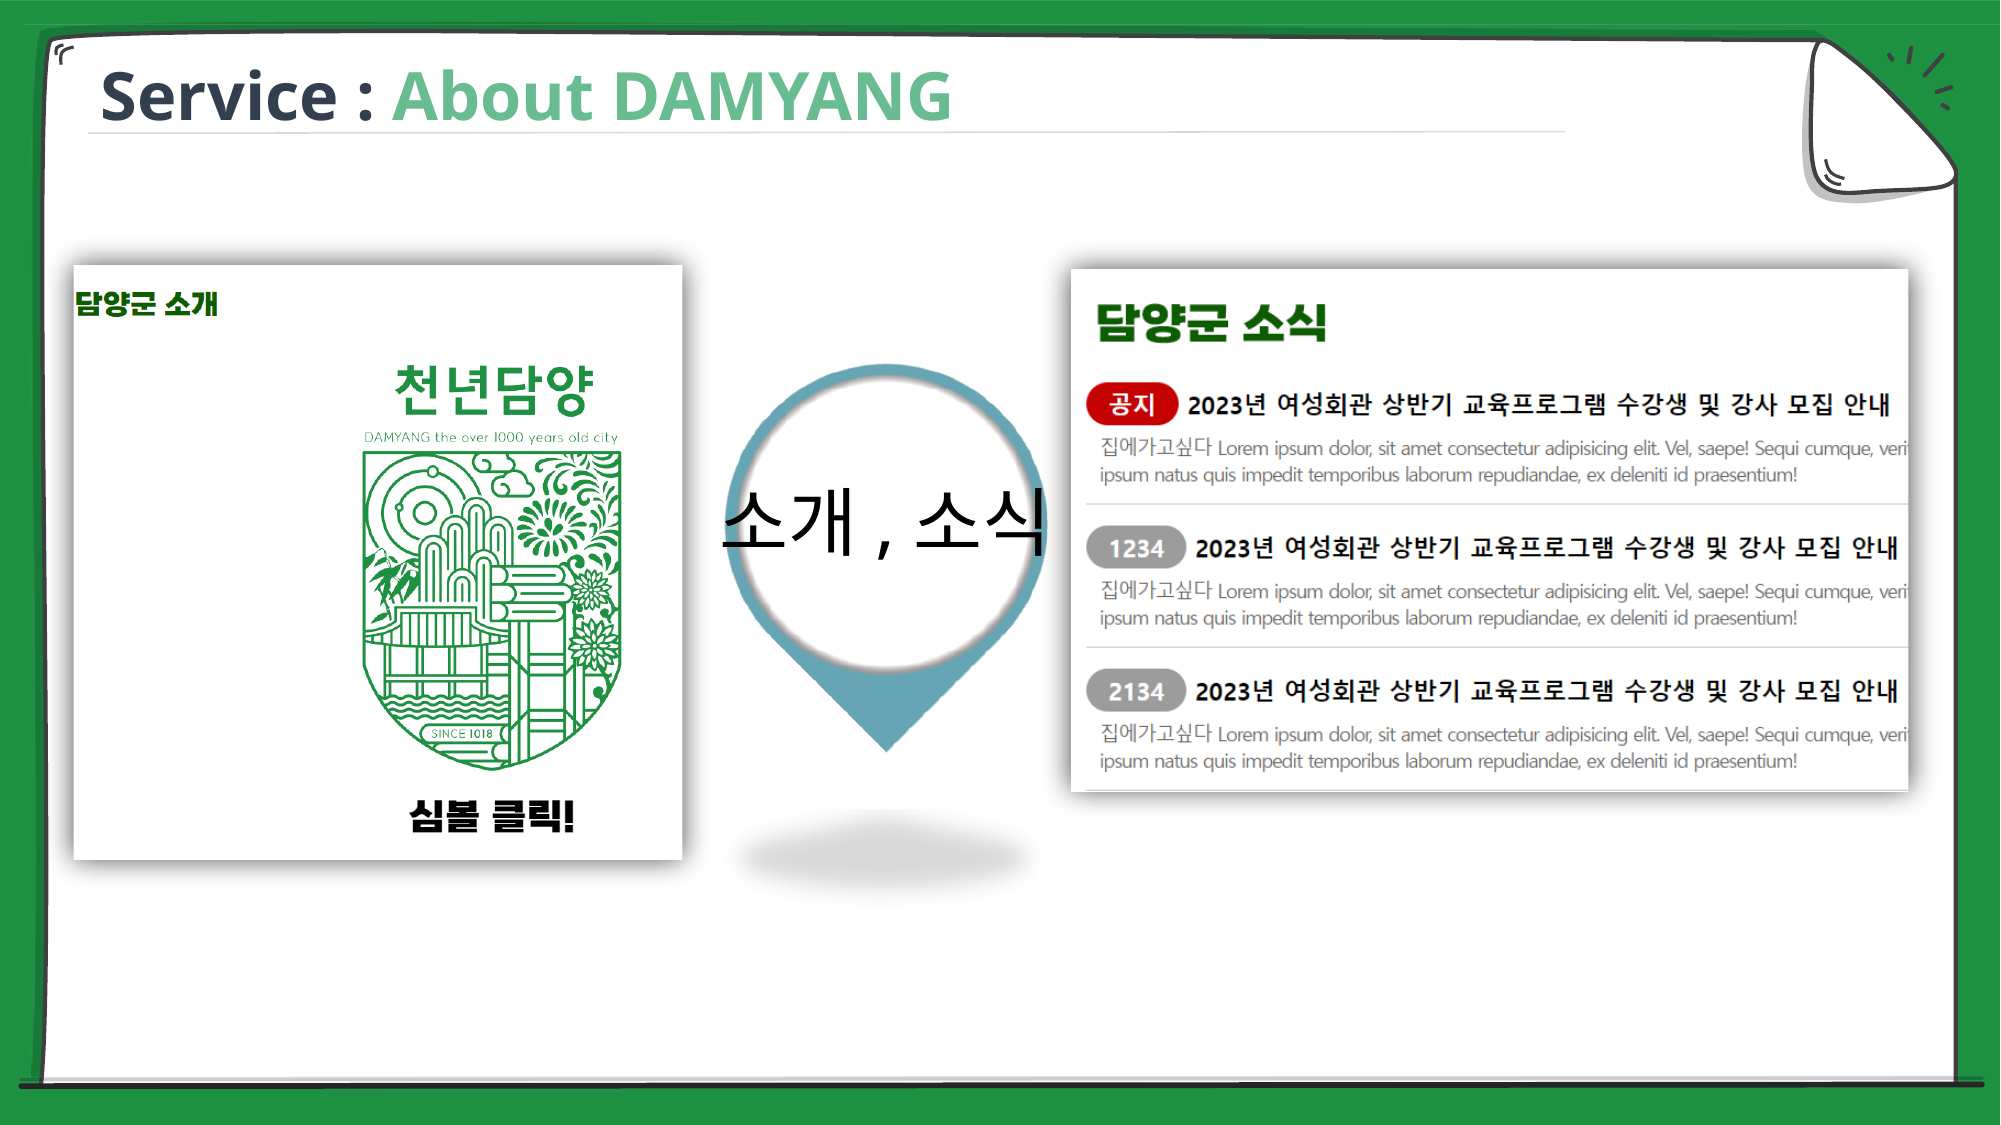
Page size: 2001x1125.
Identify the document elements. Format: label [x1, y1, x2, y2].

text_box [21, 31, 1982, 1087]
text_box [1888, 47, 1952, 109]
picture [73, 265, 683, 860]
picture [721, 364, 1051, 695]
picture [1071, 269, 1909, 792]
